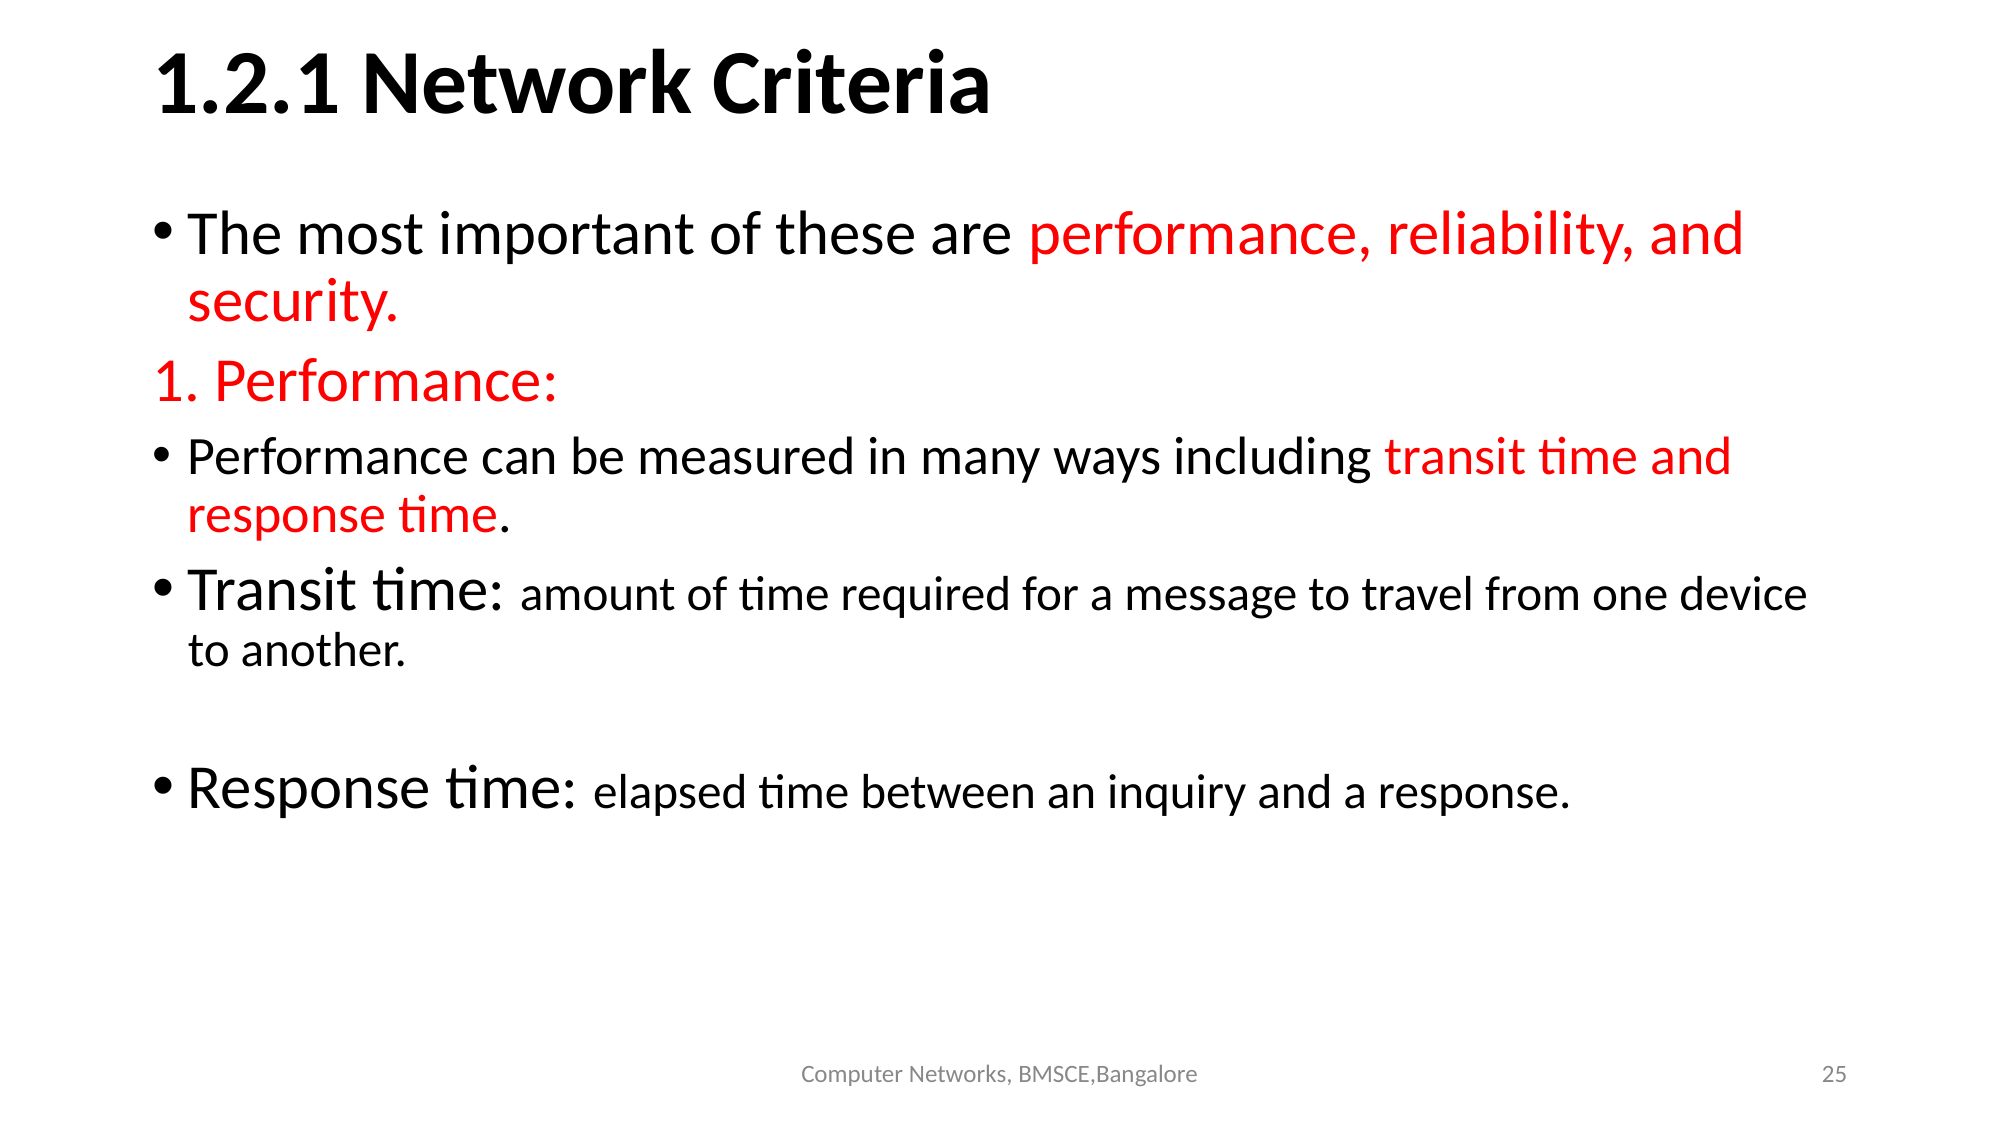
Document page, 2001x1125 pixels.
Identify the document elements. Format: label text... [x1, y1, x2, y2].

list The most important of these are performance, reliability, and security. 1. Performance: Performance can be measured in many ways including transit time and response time. Transit time: amount of time required for a message to travel from one device to another. Response time: elapsed time between an inquiry and a response. [137, 156, 1863, 1014]
title 1.2.1 Network Criteria [137, 26, 1863, 142]
footer Computer Networks, BMSCE,Bangalore [662, 1042, 1338, 1103]
slide_number ‹#› [1412, 1042, 1863, 1103]
